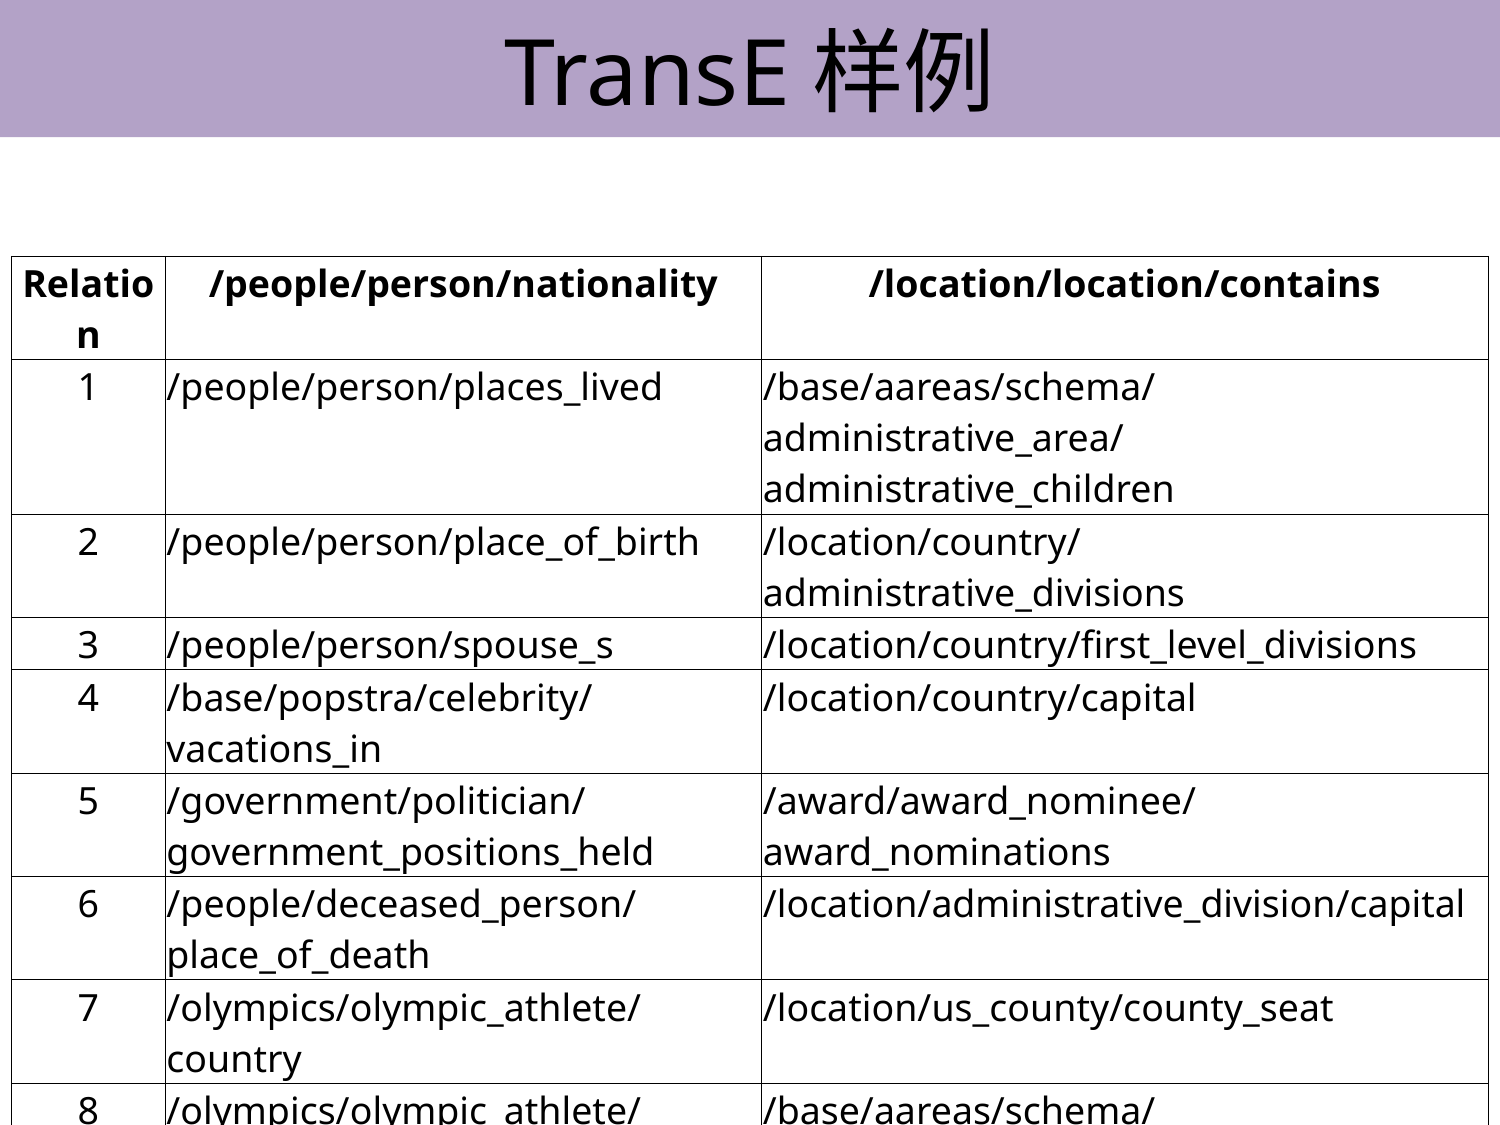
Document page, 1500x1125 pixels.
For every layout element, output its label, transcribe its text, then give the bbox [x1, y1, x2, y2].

table_cell /people/person/spouse_s [166, 618, 761, 669]
table_cell 5 [12, 774, 165, 876]
table_cell /location/country/administrative_divisions [762, 515, 1488, 617]
table_cell /people/person/place_of_birth [166, 515, 761, 617]
table_cell /base/aareas/schema/administrative_area/administrative_children [762, 360, 1488, 514]
table_cell 2 [12, 515, 165, 617]
table_cell /olympics/olympic_athlete/medals_won [166, 1084, 761, 1125]
table_cell 7 [12, 980, 165, 1083]
table_cell 6 [12, 877, 165, 979]
table_cell /olympics/olympic_athlete/country [166, 980, 761, 1083]
table_header Relation [12, 257, 165, 359]
table_cell /location/country/capital [762, 670, 1488, 773]
table_cell /location/administrative_division/capital [762, 877, 1488, 979]
table_cell 8 [12, 1084, 165, 1125]
table_cell /location/us_county/county_seat [762, 980, 1488, 1083]
table_cell 3 [12, 618, 165, 669]
table_cell /government/politician/government_positions_held [166, 774, 761, 876]
table_header /people/person/nationality [166, 257, 761, 359]
table_cell /award/award_nominee/award_nominations [762, 774, 1488, 876]
table_cell 1 [12, 360, 165, 514]
table_cell 4 [12, 670, 165, 773]
table_header /location/location/contains [762, 257, 1488, 359]
table_cell /location/country/first_level_divisions [762, 618, 1488, 669]
table_cell /people/person/places_lived [166, 360, 761, 514]
title TransE样例 [0, 0, 1500, 138]
table_cell /base/aareas/schema/administrative_area/capital [762, 1084, 1488, 1125]
table_cell /base/popstra/celebrity/vacations_in [166, 670, 761, 773]
table_cell /people/deceased_person/place_of_death [166, 877, 761, 979]
